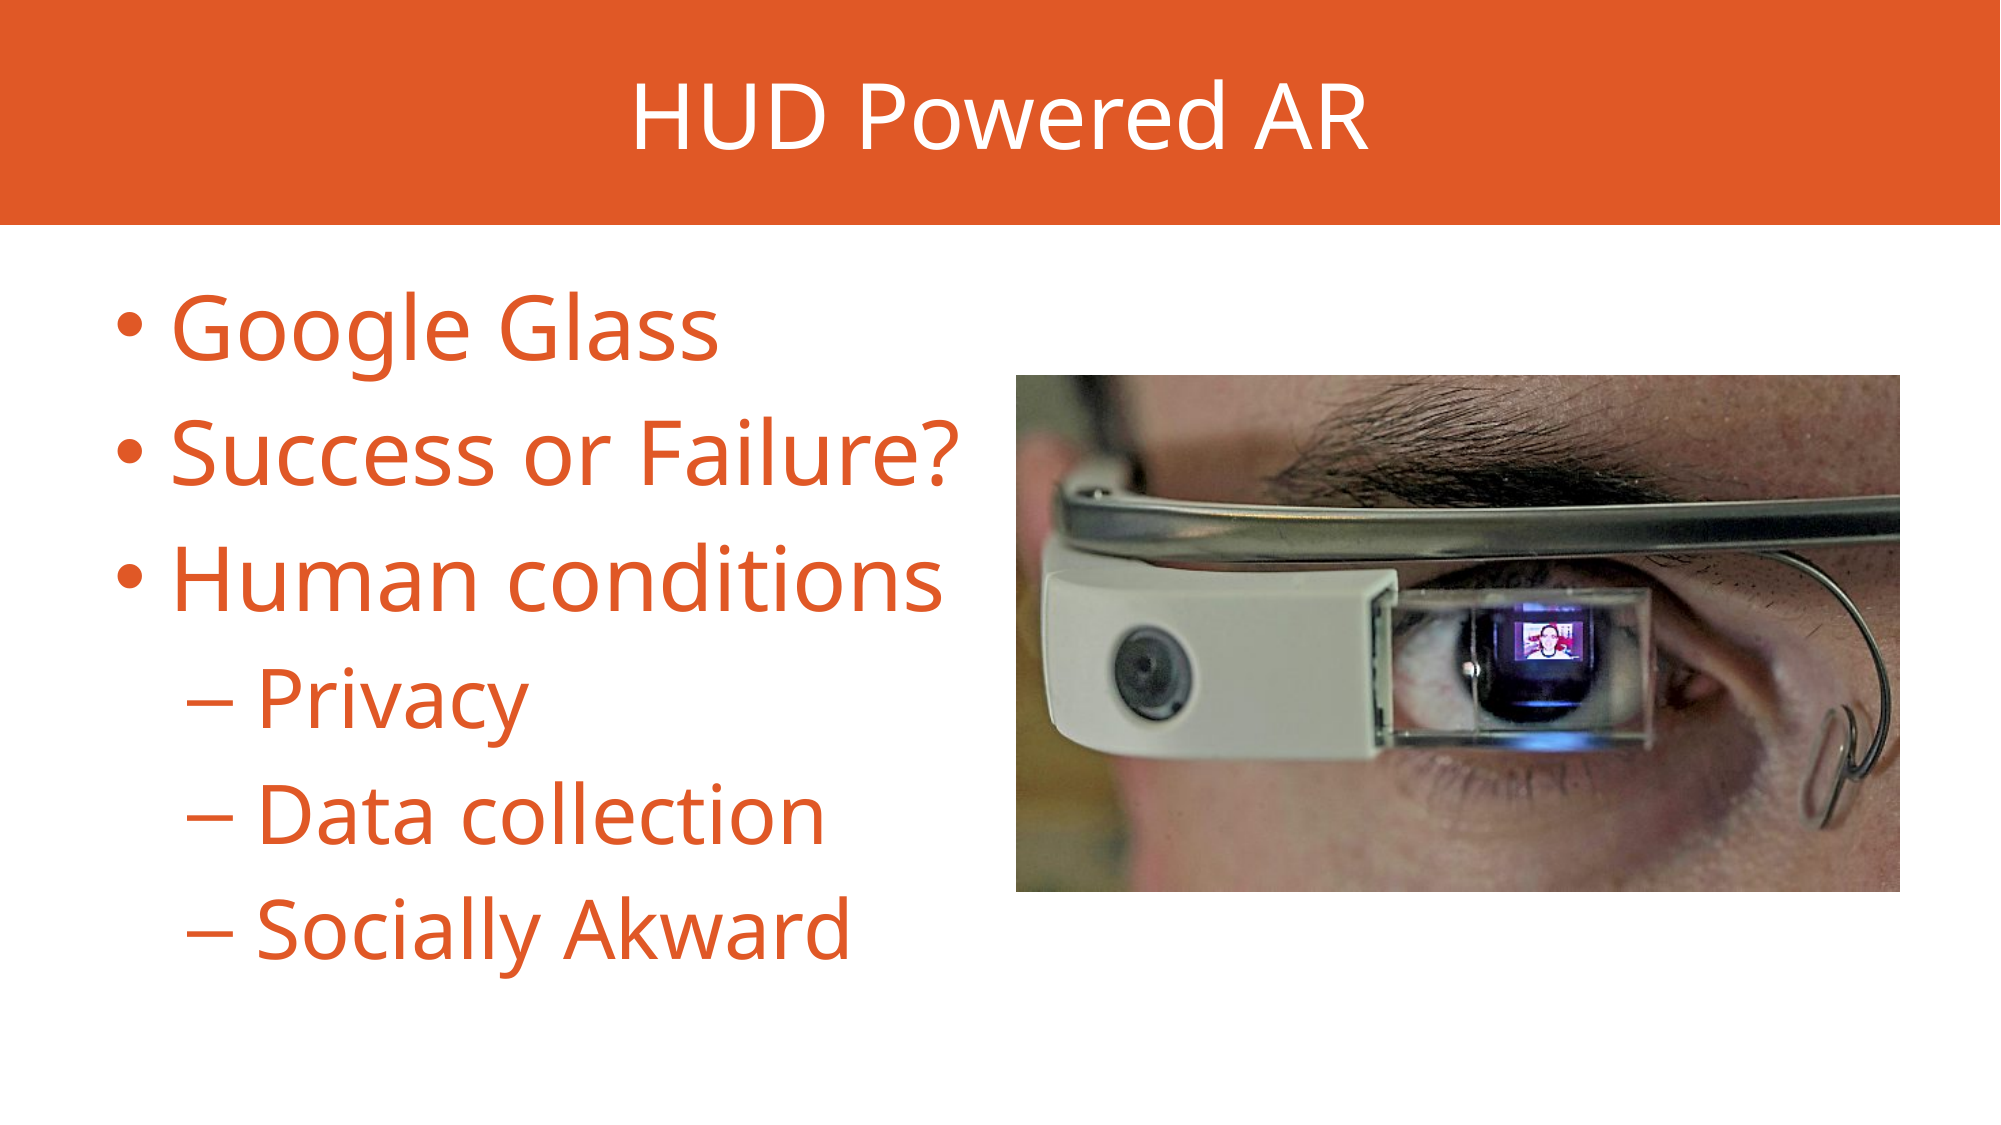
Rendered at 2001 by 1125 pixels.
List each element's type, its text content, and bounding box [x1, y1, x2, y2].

list Google Glass Success or Failure? Human conditions Privacy Data collection Socially Akward [99, 262, 984, 1005]
title HUD Powered AR [0, 0, 2000, 225]
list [1016, 375, 1901, 893]
